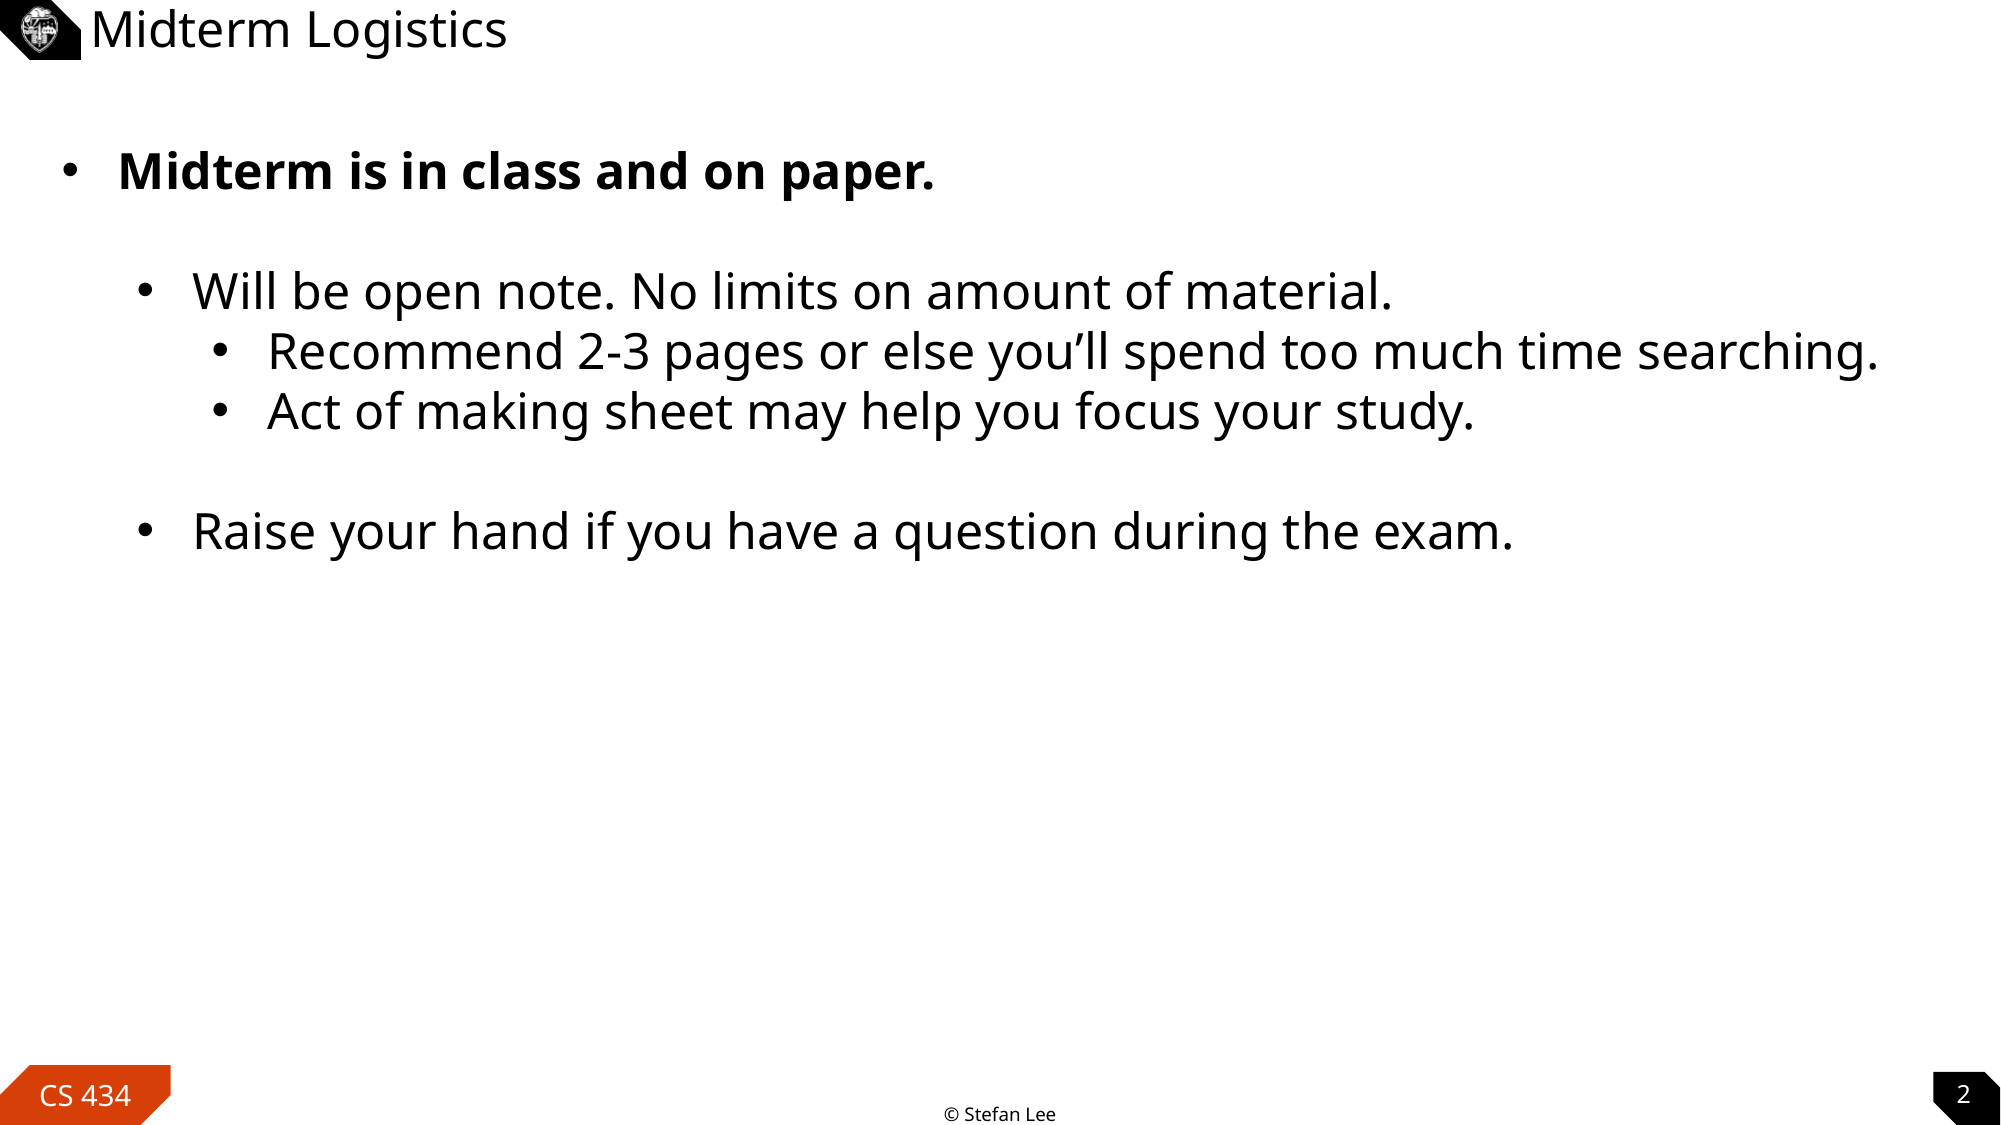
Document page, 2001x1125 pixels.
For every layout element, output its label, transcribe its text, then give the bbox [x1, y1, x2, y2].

title Midterm Logistics [0, 1, 1699, 61]
text_box Midterm is in class and on paper. Will be open note. No limits on amount of material. Recommend 2-3 pages or else you’ll spend too much time searching. Act of making sheet may help you focus your study. Raise your hand if you have a question during the exam. [46, 131, 1960, 567]
slide_number 2 [1933, 1071, 1994, 1119]
